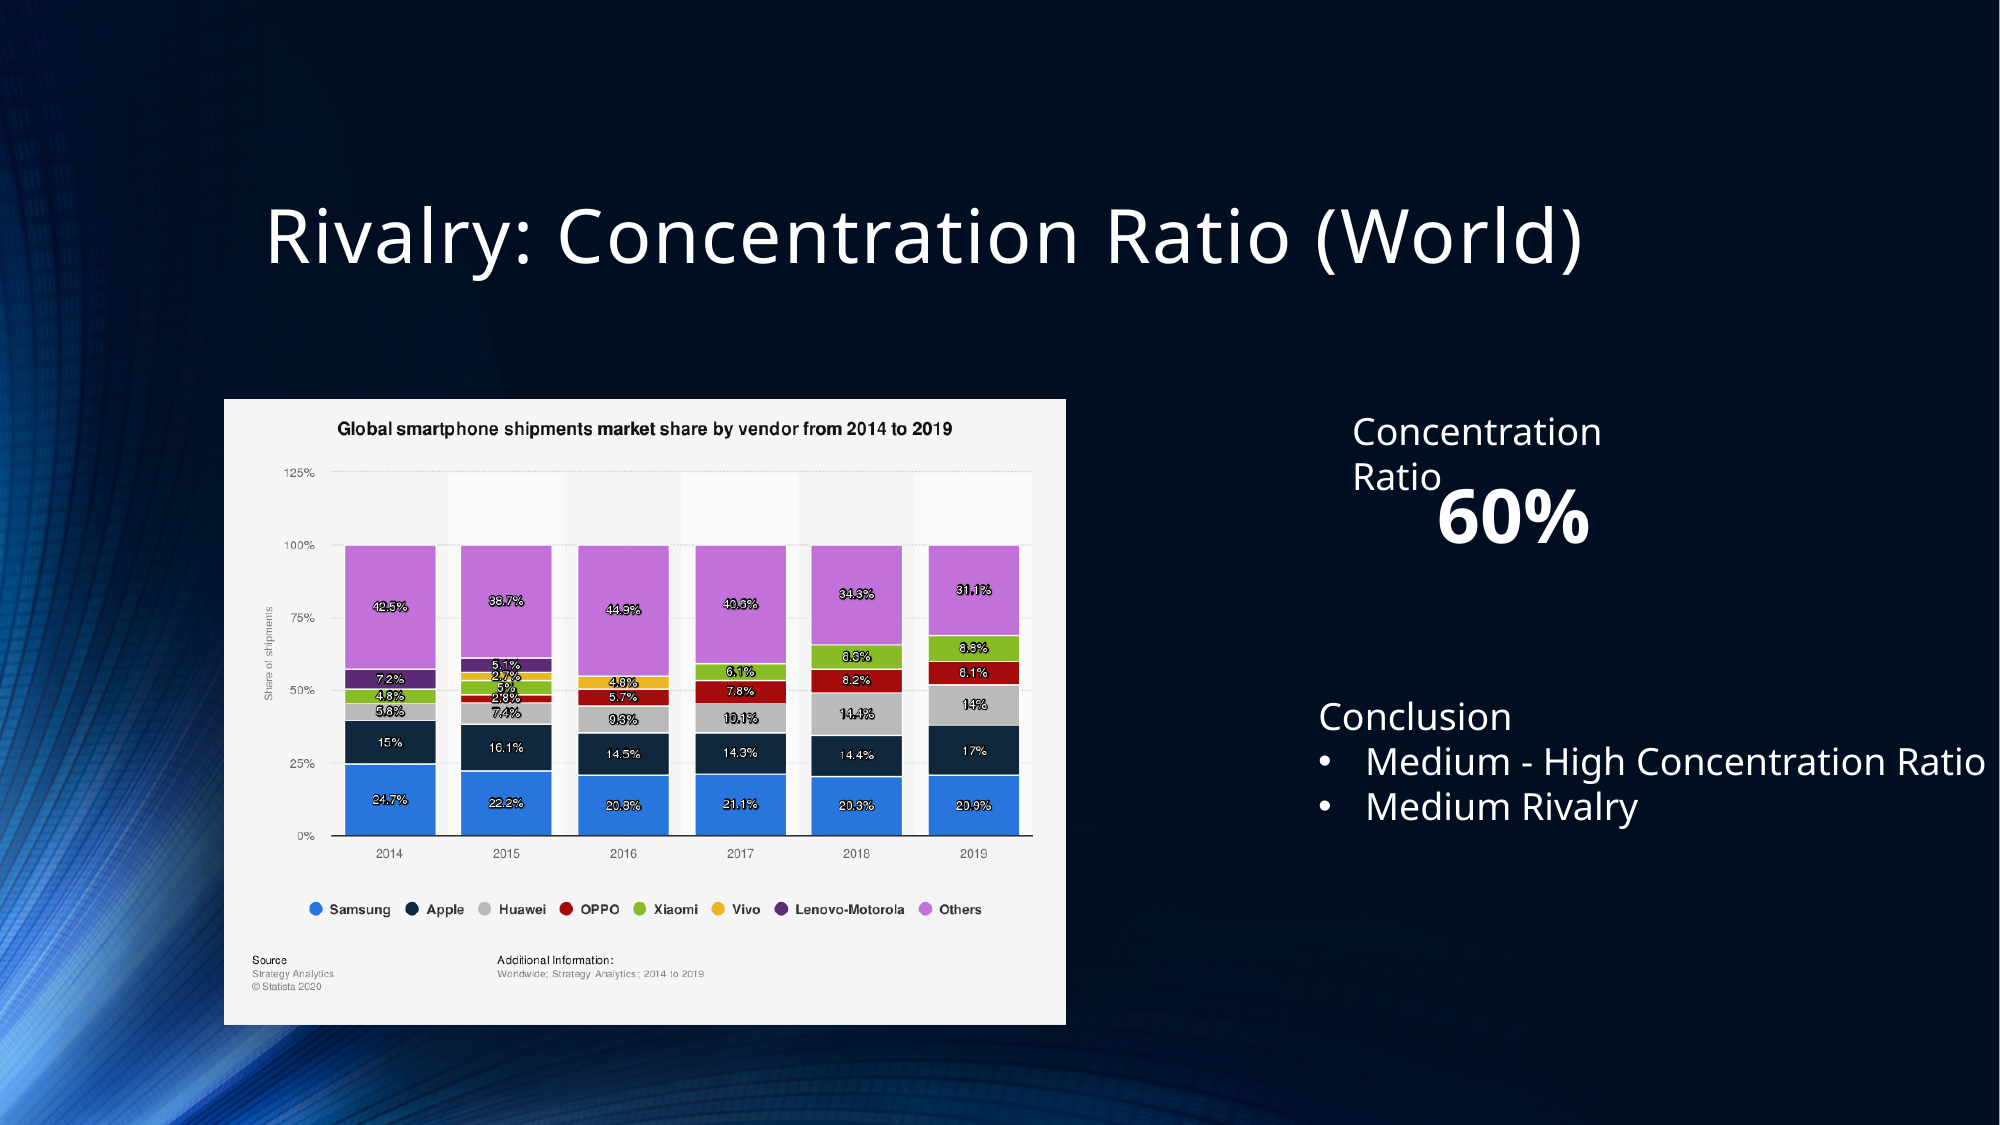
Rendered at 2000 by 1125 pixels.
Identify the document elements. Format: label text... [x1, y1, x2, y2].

text_box Concentration Ratio [1337, 400, 1712, 506]
title Rivalry: Concentration Ratio (World) [249, 62, 1750, 288]
picture [0, 0, 2000, 1125]
text_box 60% [1422, 461, 1608, 567]
text_box Conclusion Medium - High Concentration Ratio Medium Rivalry [1303, 685, 2000, 836]
